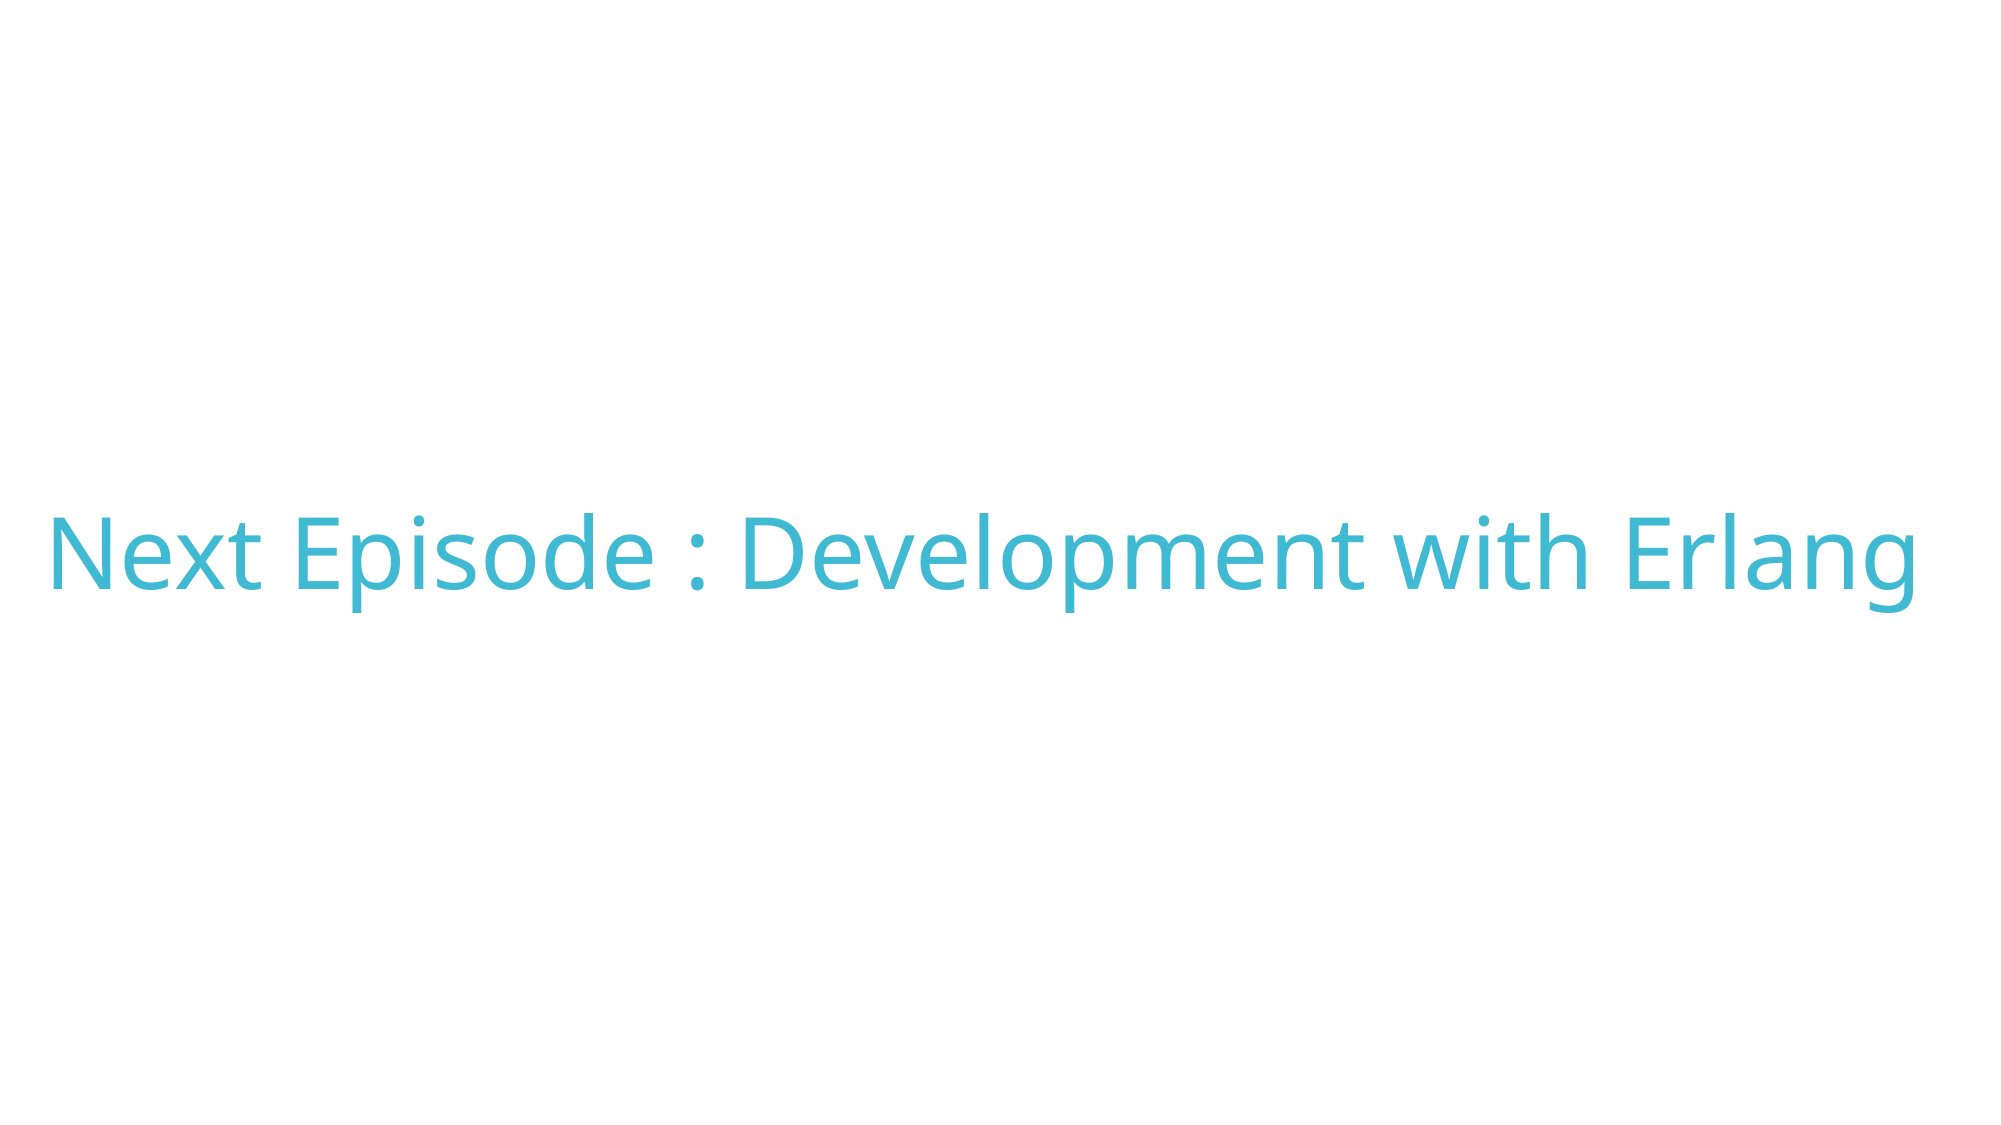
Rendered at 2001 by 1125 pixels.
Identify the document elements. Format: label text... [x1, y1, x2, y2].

text_box Next Episode : Development with Erlang [29, 481, 1939, 617]
